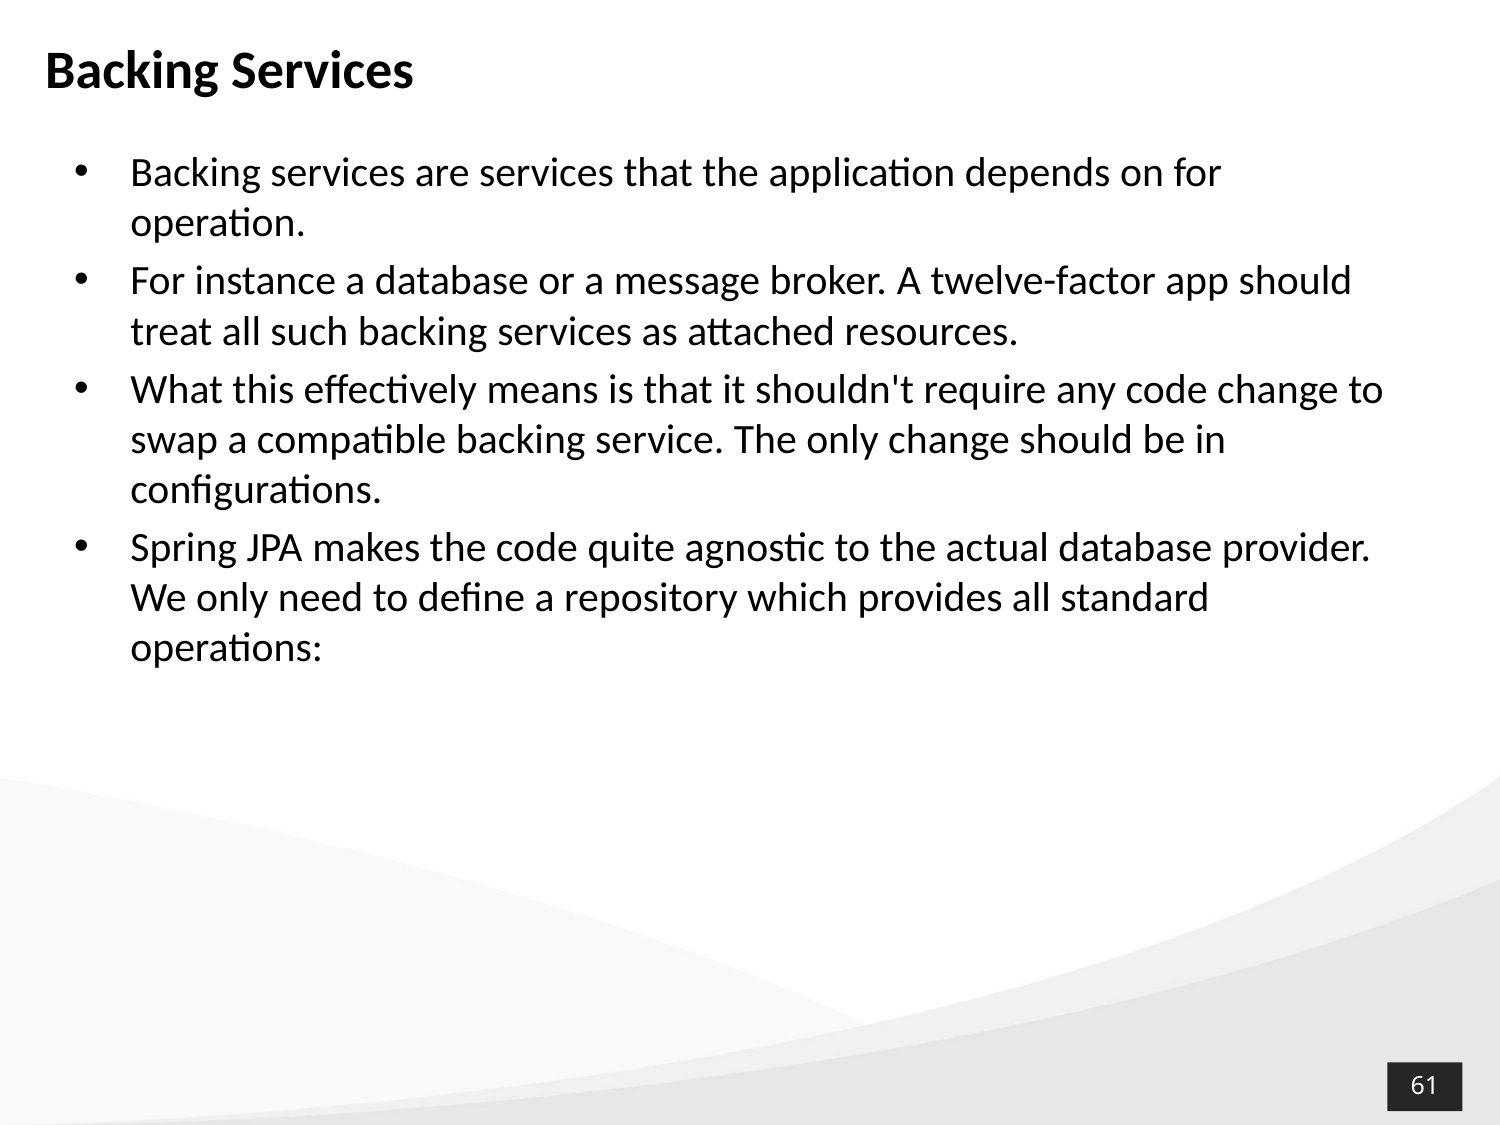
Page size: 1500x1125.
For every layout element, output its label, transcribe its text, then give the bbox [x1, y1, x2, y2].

picture [0, 0, 1500, 1125]
list Backing services are services that the application depends on for operation. For instance a database or a message broker. A twelve-factor app should treat all such backing services as attached resources. What this effectively means is that it shouldn't require any code change to swap a compatible backing service. The only change should be in configurations. Spring JPA makes the code quite agnostic to the actual database provider. We only need to define a repository which provides all standard operations: [59, 137, 1413, 1050]
title Backing Services [30, 21, 1478, 113]
